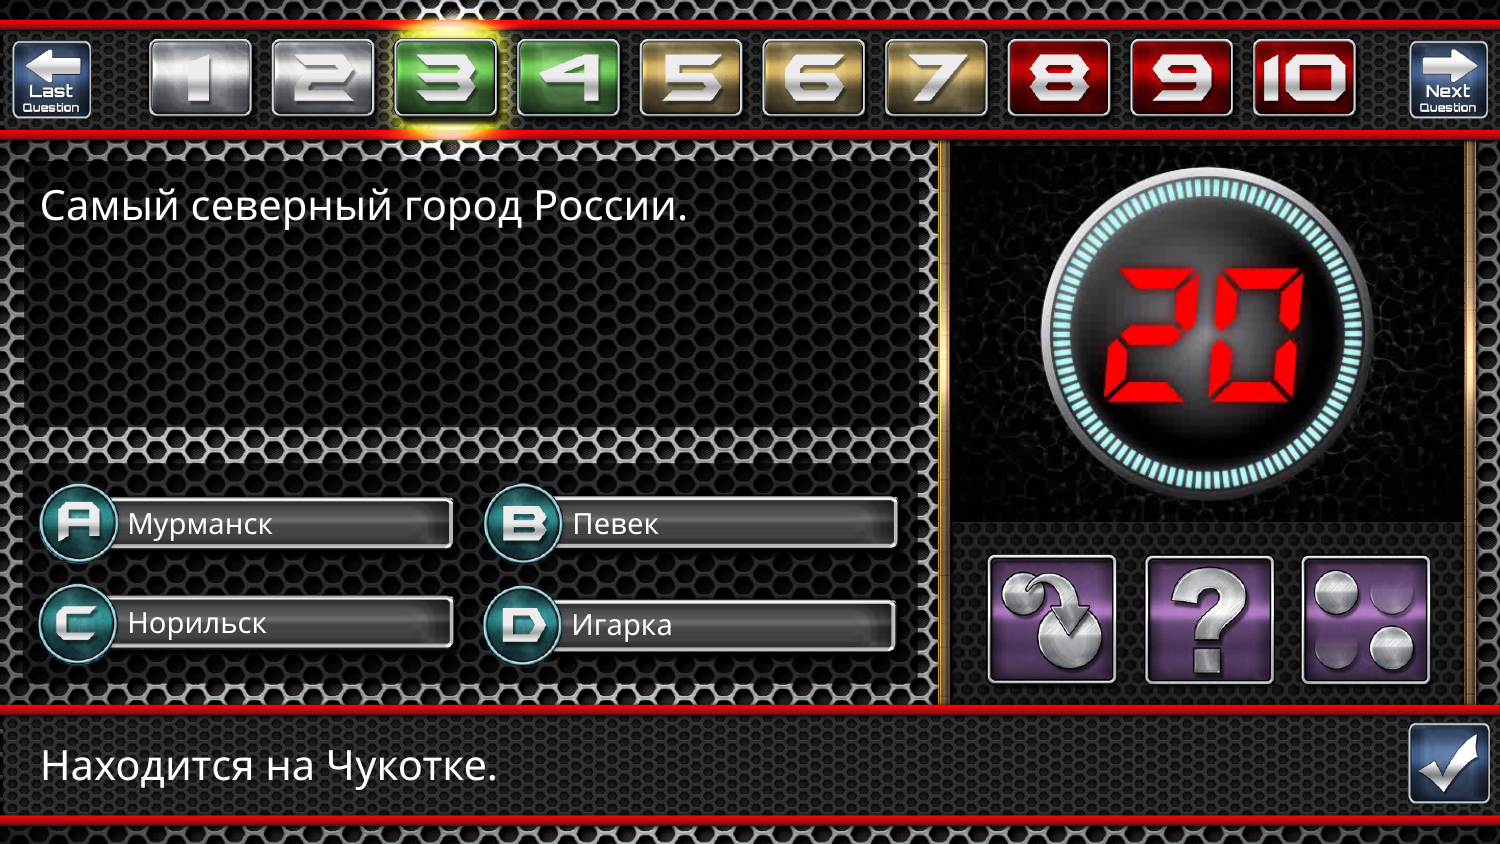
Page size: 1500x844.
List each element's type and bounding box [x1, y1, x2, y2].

text_box [951, 145, 1465, 523]
picture [0, 0, 1500, 844]
